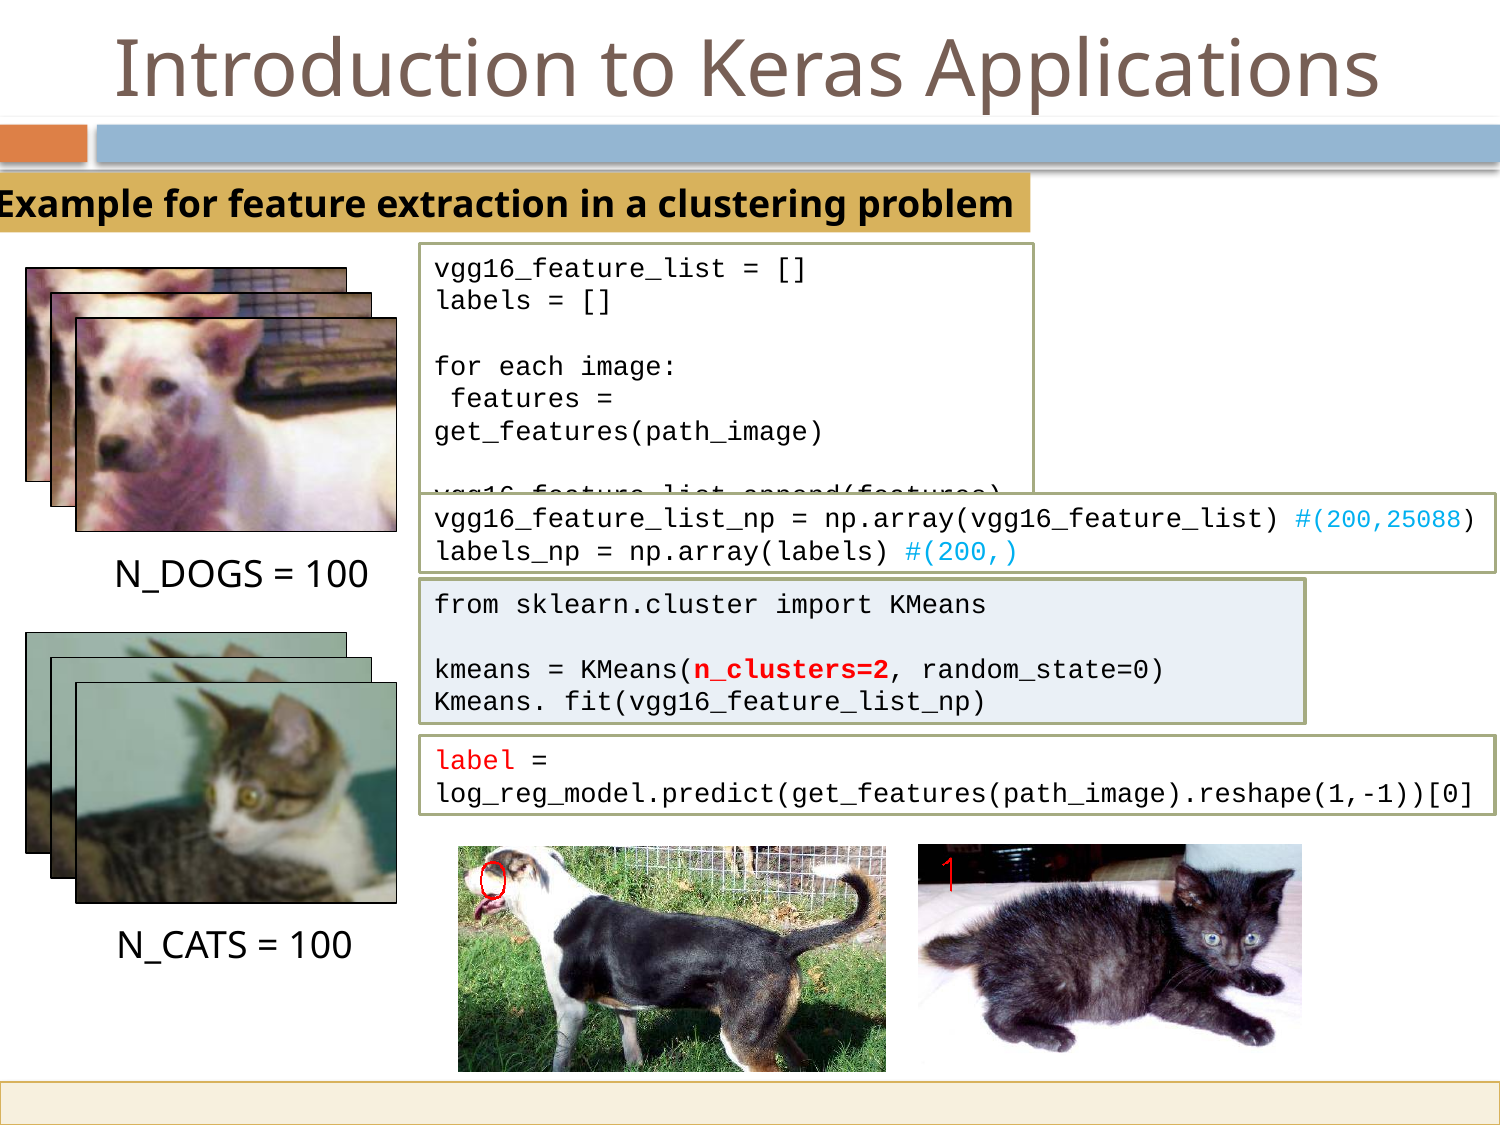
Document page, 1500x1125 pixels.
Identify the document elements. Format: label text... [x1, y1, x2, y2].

picture [918, 843, 1303, 1070]
text_box N_CATS = 100 [101, 913, 368, 974]
text_box Example for feature extraction in a clustering problem [0, 172, 1031, 233]
text_box label = log_reg_model.predict(get_features(path_image).reshape(1,-1))[0] [418, 734, 1497, 816]
text_box N_DOGS = 100 [99, 542, 384, 603]
picture [26, 632, 396, 903]
text_box from sklearn.cluster import KMeans kmeans = KMeans(n_clusters=2, random_state=0) Kmeans. fit(vgg16_feature_list_np) [418, 577, 1307, 725]
text_box vgg16_feature_list_np = np.array(vgg16_feature_list) #(200,25088) labels_np = np.array(labels) #(200,) [418, 492, 1497, 574]
picture [26, 268, 396, 532]
title Introduction to Keras Applications [99, 0, 1438, 129]
picture [458, 846, 886, 1072]
text_box vgg16_feature_list = [] labels = [] for each image: features = get_features(path_image) vgg16_feature_list.append(features) labels.append(class_name) [418, 242, 1035, 492]
